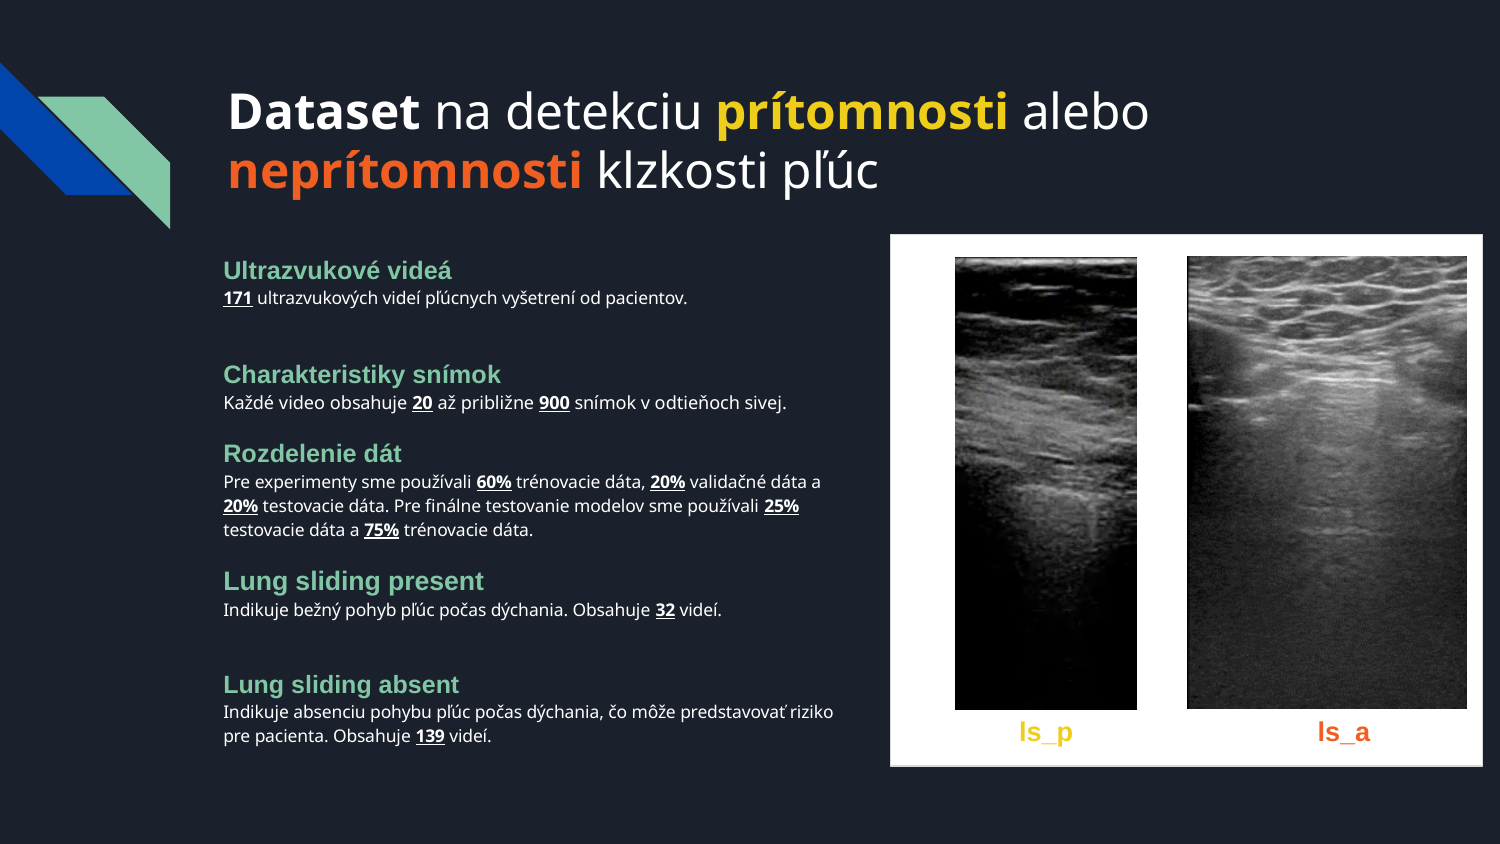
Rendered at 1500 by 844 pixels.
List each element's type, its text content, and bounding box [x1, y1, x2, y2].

text_box ls_a [1220, 717, 1468, 767]
text_box [890, 234, 1483, 767]
title Dataset na detekciu prítomnosti alebo neprítomnosti klzkosti pľúc [212, 64, 1368, 215]
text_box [954, 255, 1138, 711]
text_box ls_p [932, 698, 1160, 767]
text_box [1186, 255, 1468, 710]
list Ultrazvukové videá 171 ultrazvukových videí pľúcnych vyšetrení od pacientov. Charakteristiky snímok Každé video obsahuje 20 až približne 900 snímok v odtieňoch sivej. Rozdelenie dát Pre experimenty sme používali 60% trénovacie dáta, 20% validačné dáta a 20% testovacie dáta. Pre finálne testovanie modelov sme používali 25% testovacie dáta a 75% trénovacie dáta. Lung sliding present Indikuje bežný pohyb pľúc počas dýchania. Obsahuje 32 videí. Lung sliding absent Indikuje absenciu pohybu pľúc počas dýchania, čo môže predstavovať riziko pre pacienta. Obsahuje 139 videí. [137, 234, 851, 767]
